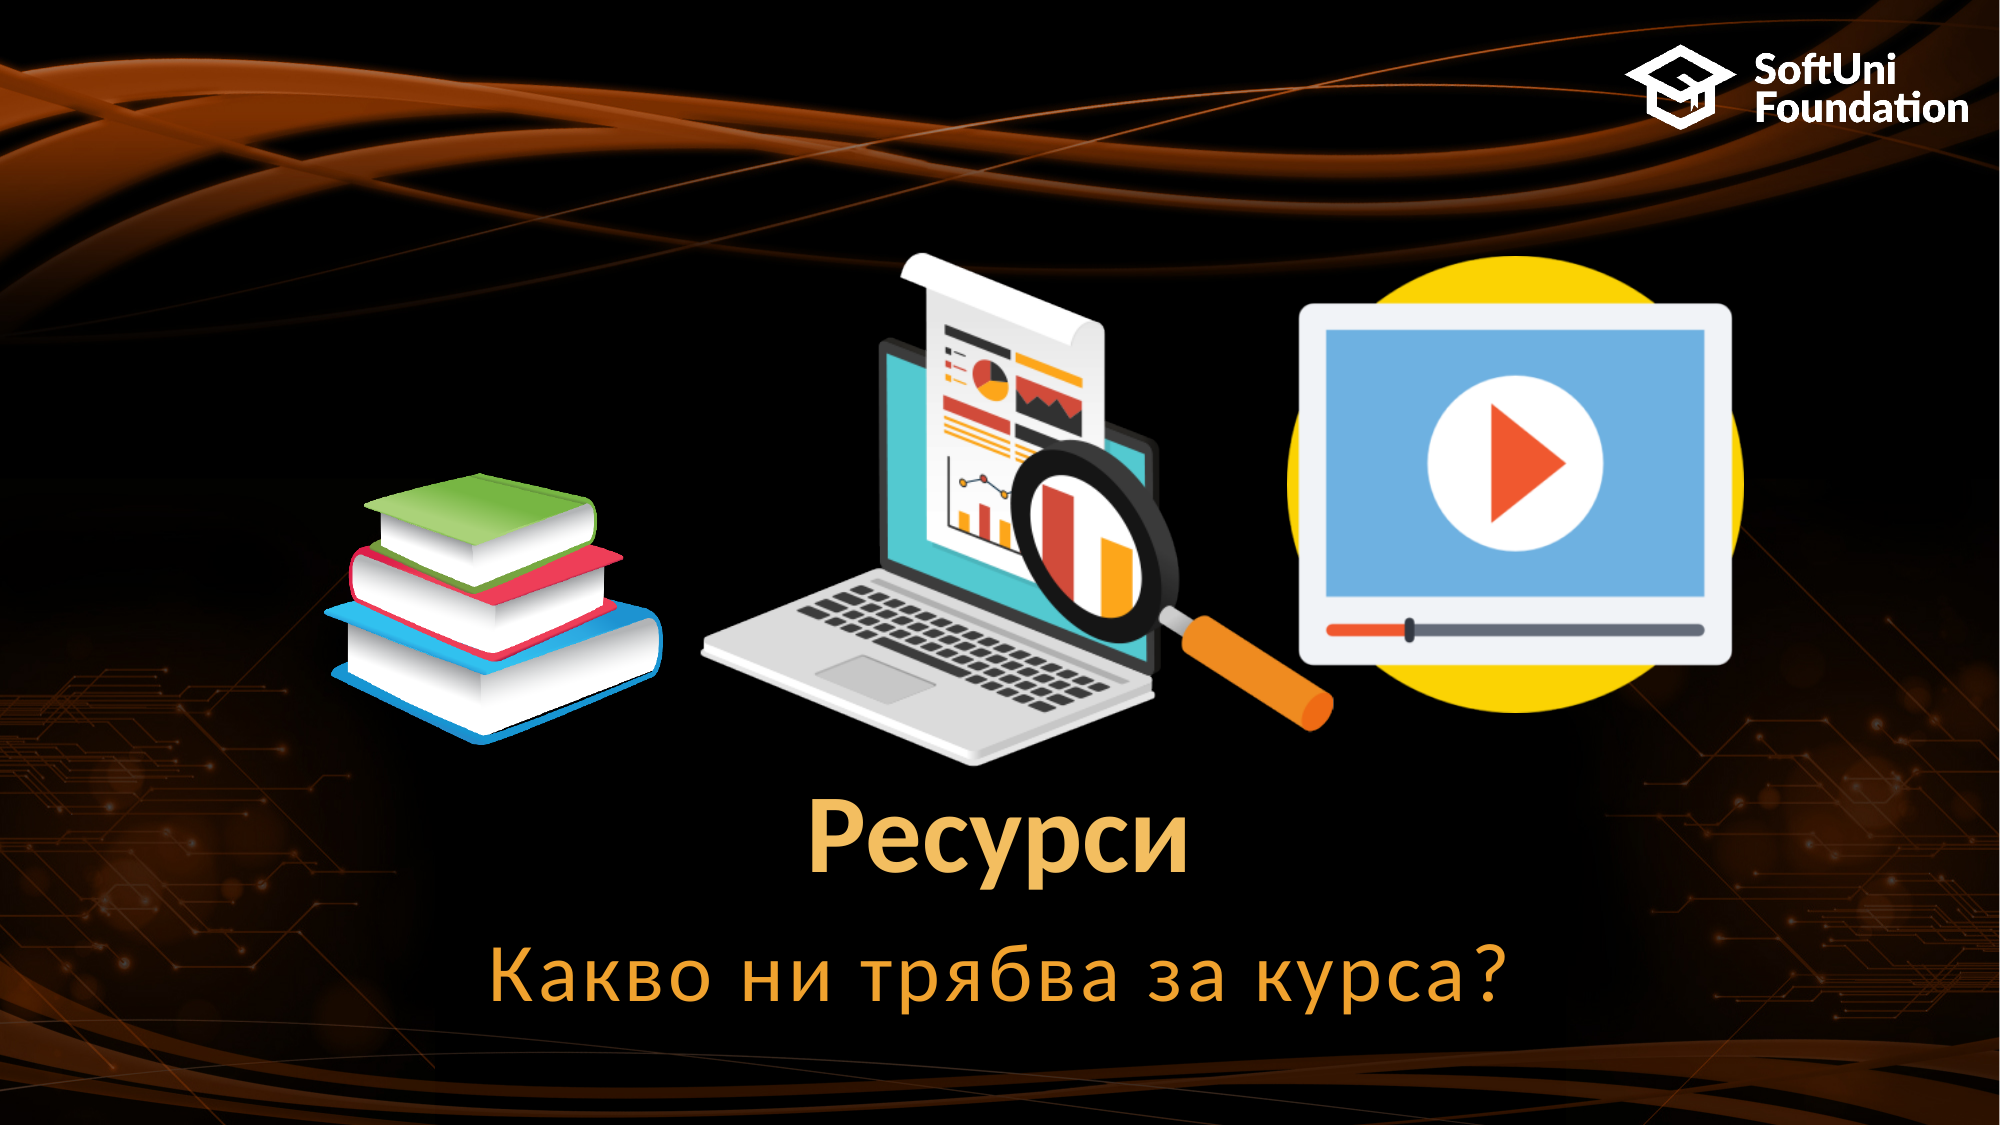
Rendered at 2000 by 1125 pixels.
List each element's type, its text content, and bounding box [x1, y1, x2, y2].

title Ресурси [418, 768, 1581, 904]
picture [0, 0, 2000, 1125]
list Какво ни трябва за курса? [349, 907, 1650, 1025]
